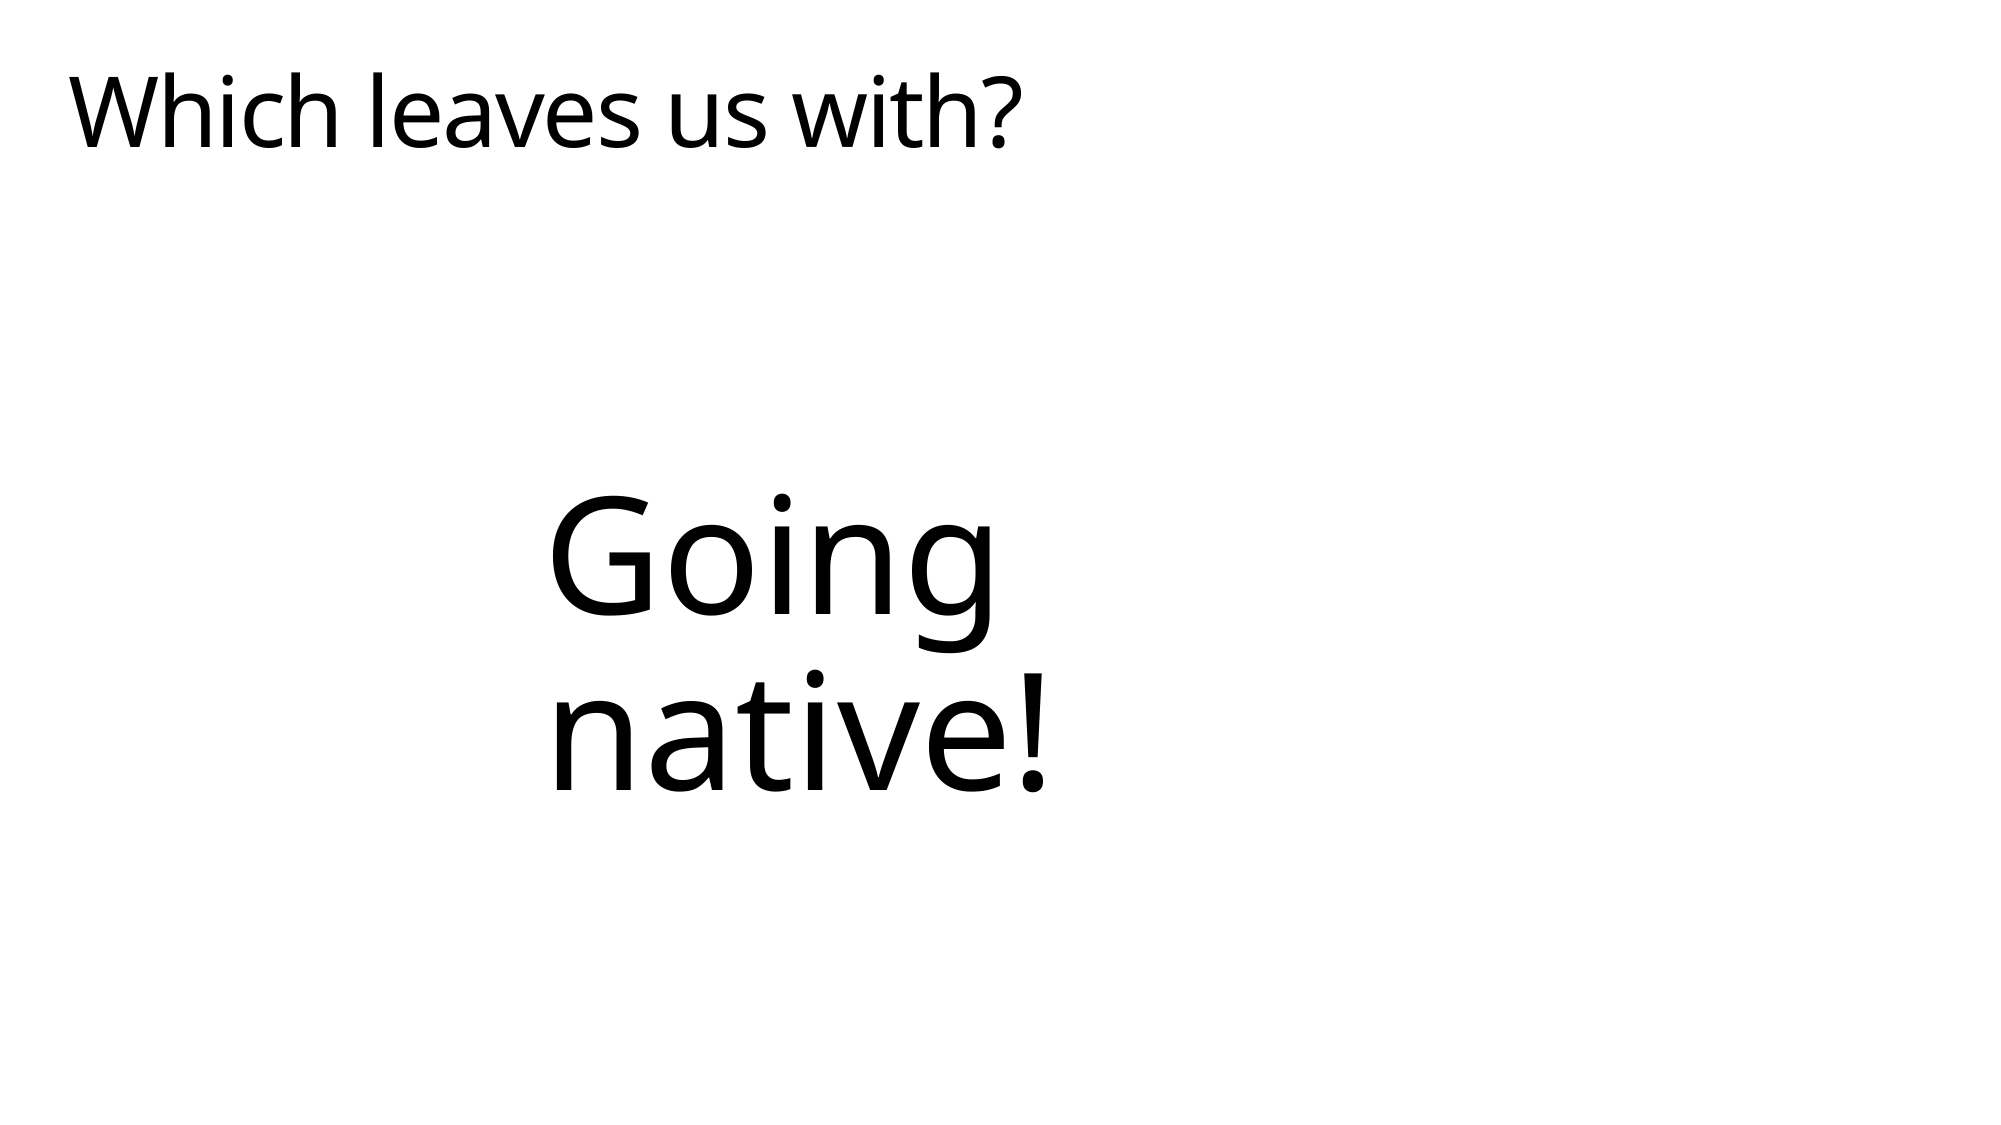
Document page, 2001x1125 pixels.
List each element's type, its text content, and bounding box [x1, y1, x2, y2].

title Which leaves us with? [44, 47, 1957, 196]
list Going native! [519, 458, 1481, 667]
